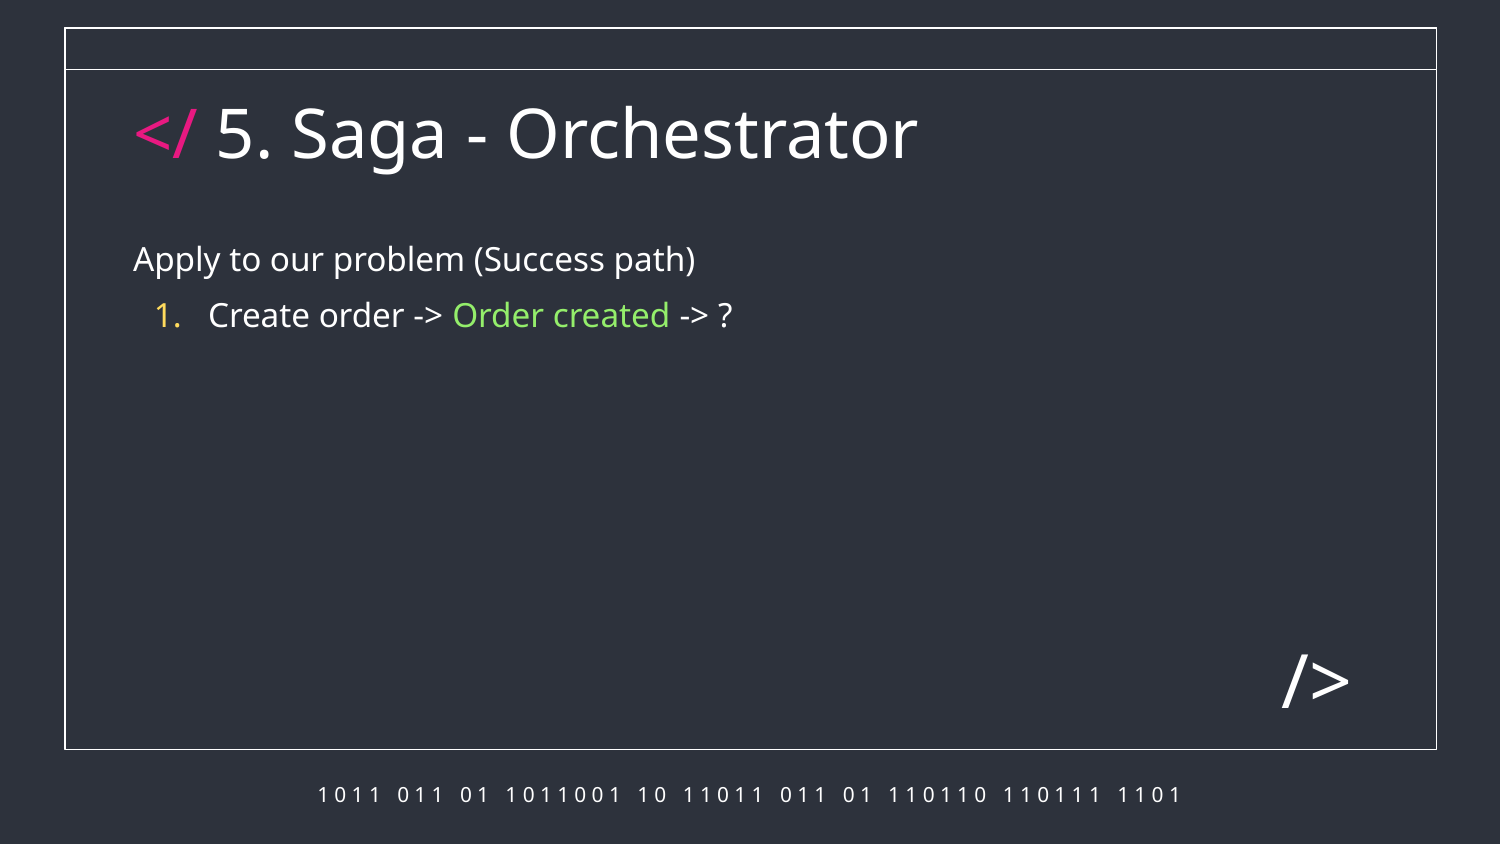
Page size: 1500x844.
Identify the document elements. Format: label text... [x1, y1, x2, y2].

title </ 5. Saga - Orchestrator [118, 75, 1382, 170]
text_box /> [1266, 634, 1382, 734]
list Apply to our problem (Success path) Create order -> Order created -> ? [118, 222, 1382, 632]
